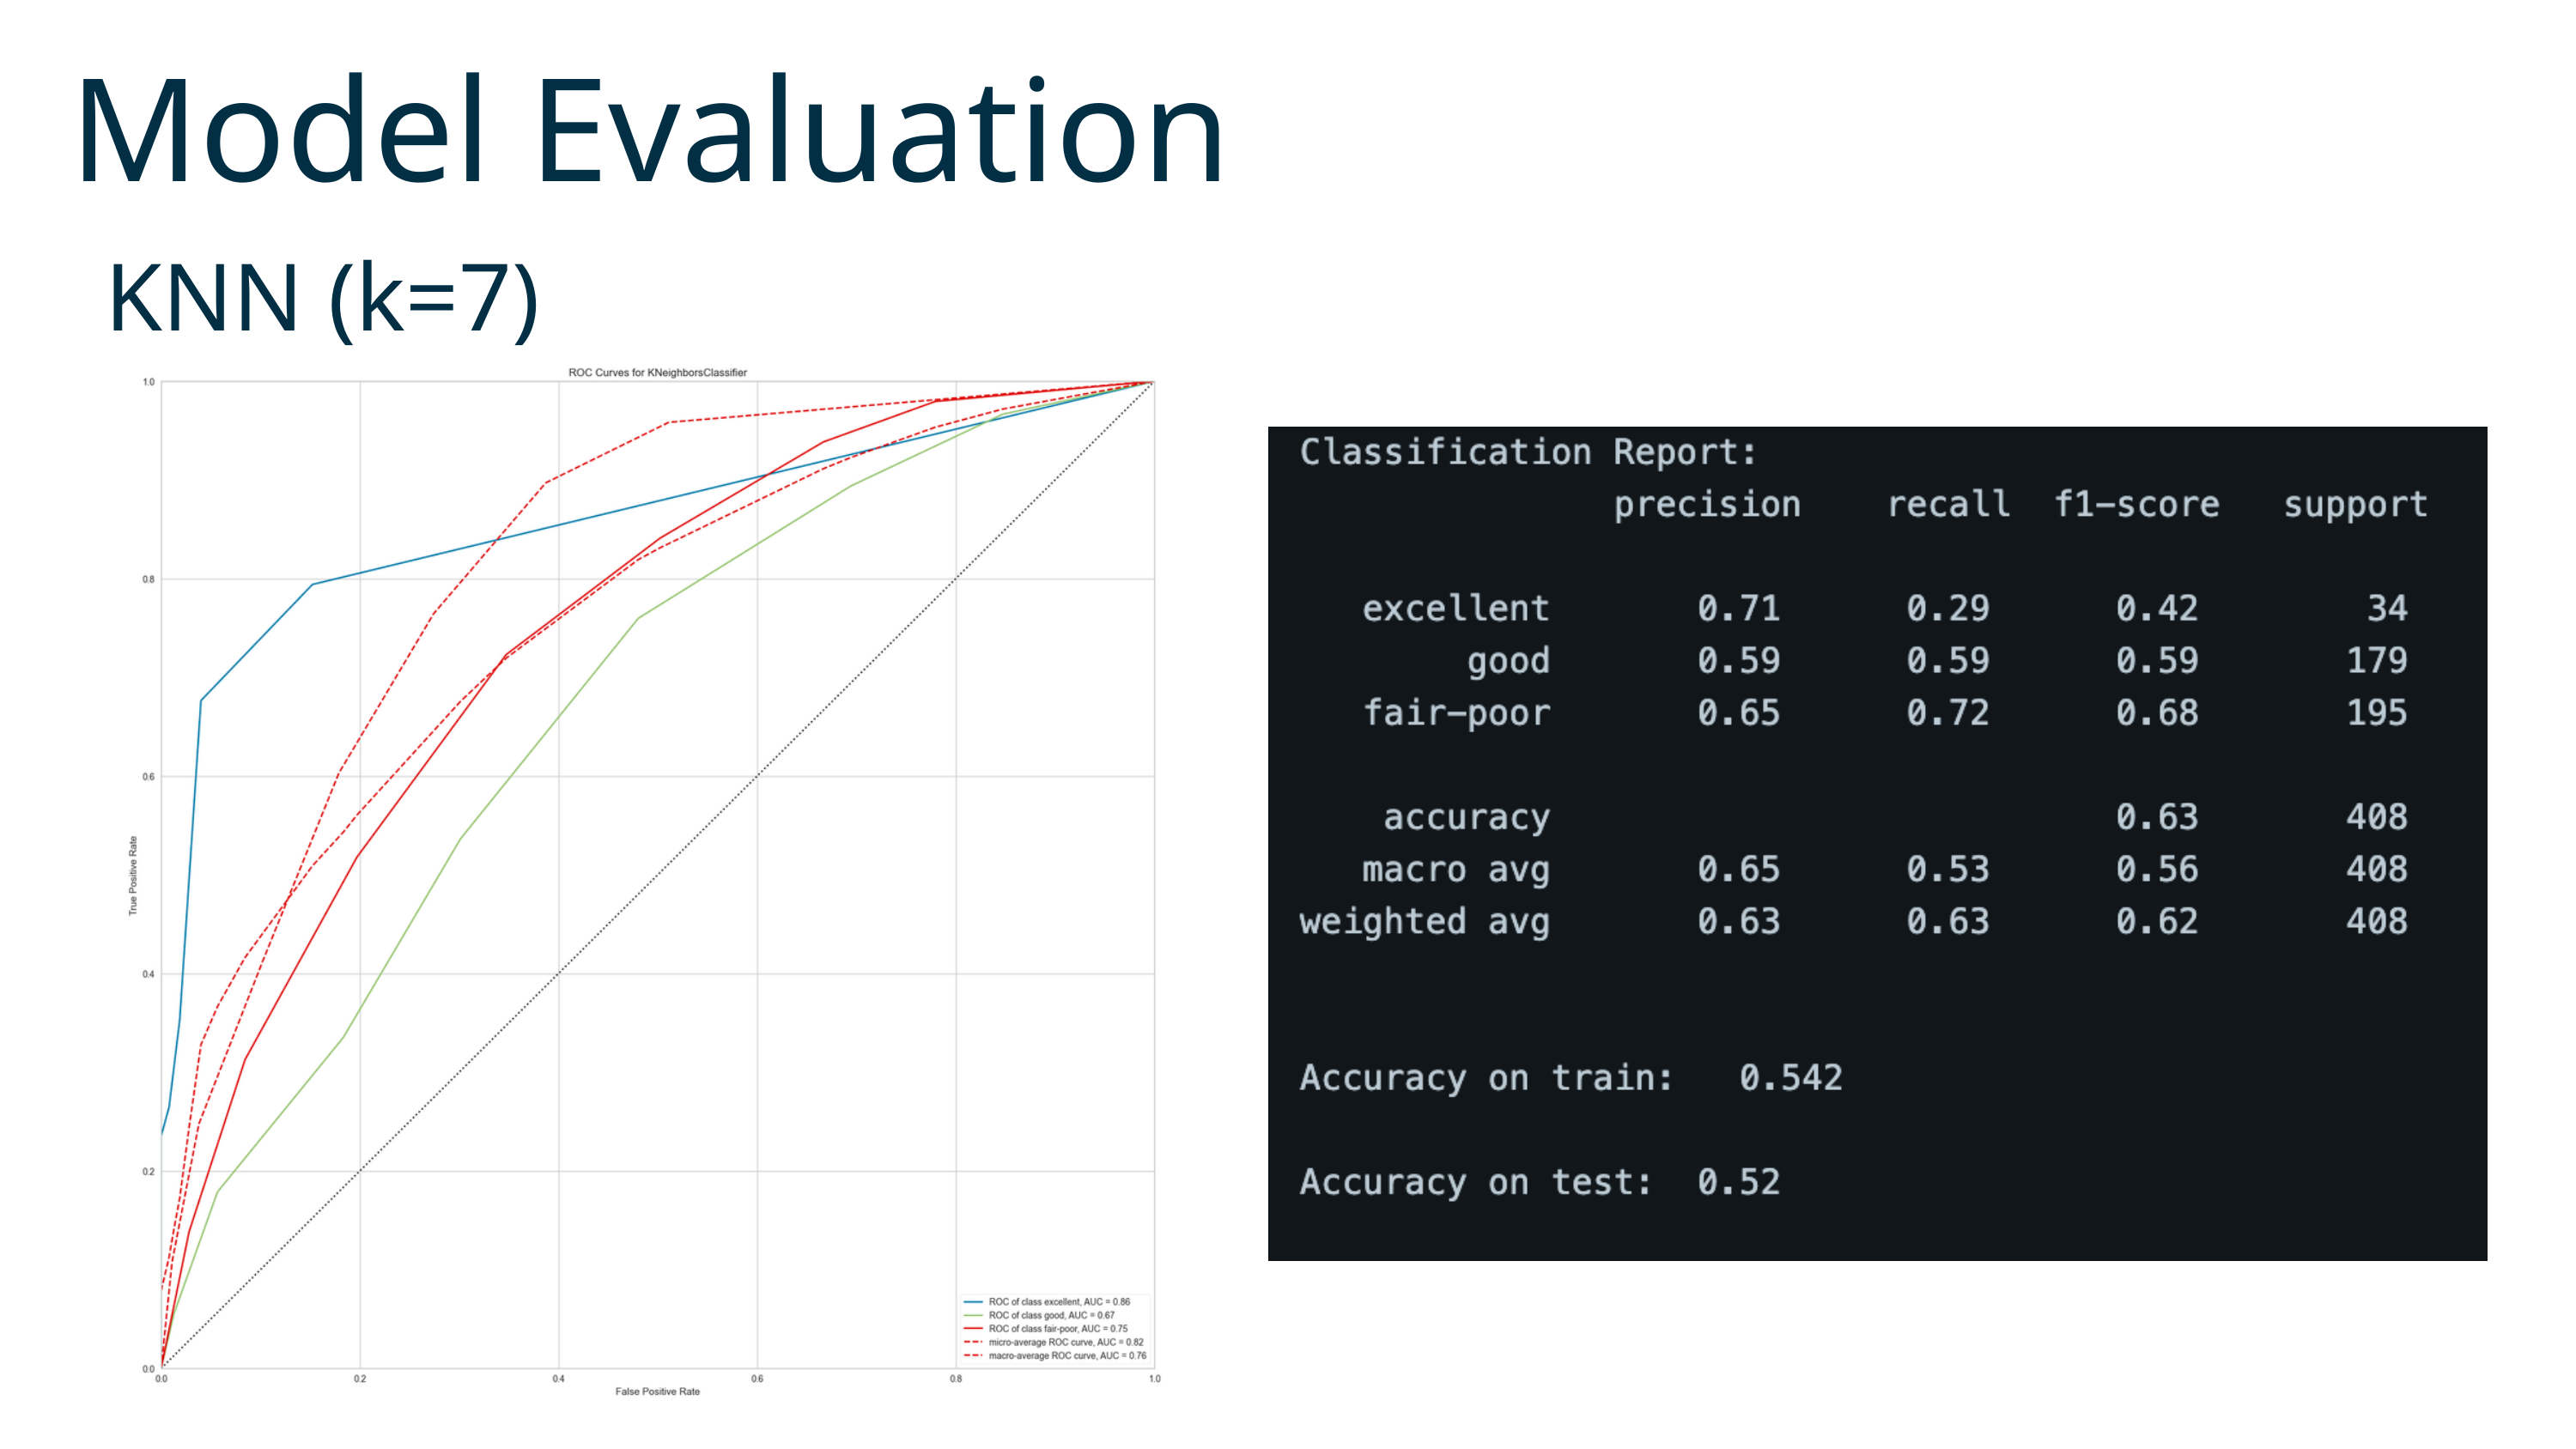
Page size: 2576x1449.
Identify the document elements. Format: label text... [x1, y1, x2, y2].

picture [124, 362, 1167, 1403]
text_box KNN (k=7) [0, 219, 646, 350]
picture [1268, 426, 2488, 1261]
text_box Model Evaluation [70, 67, 2044, 211]
